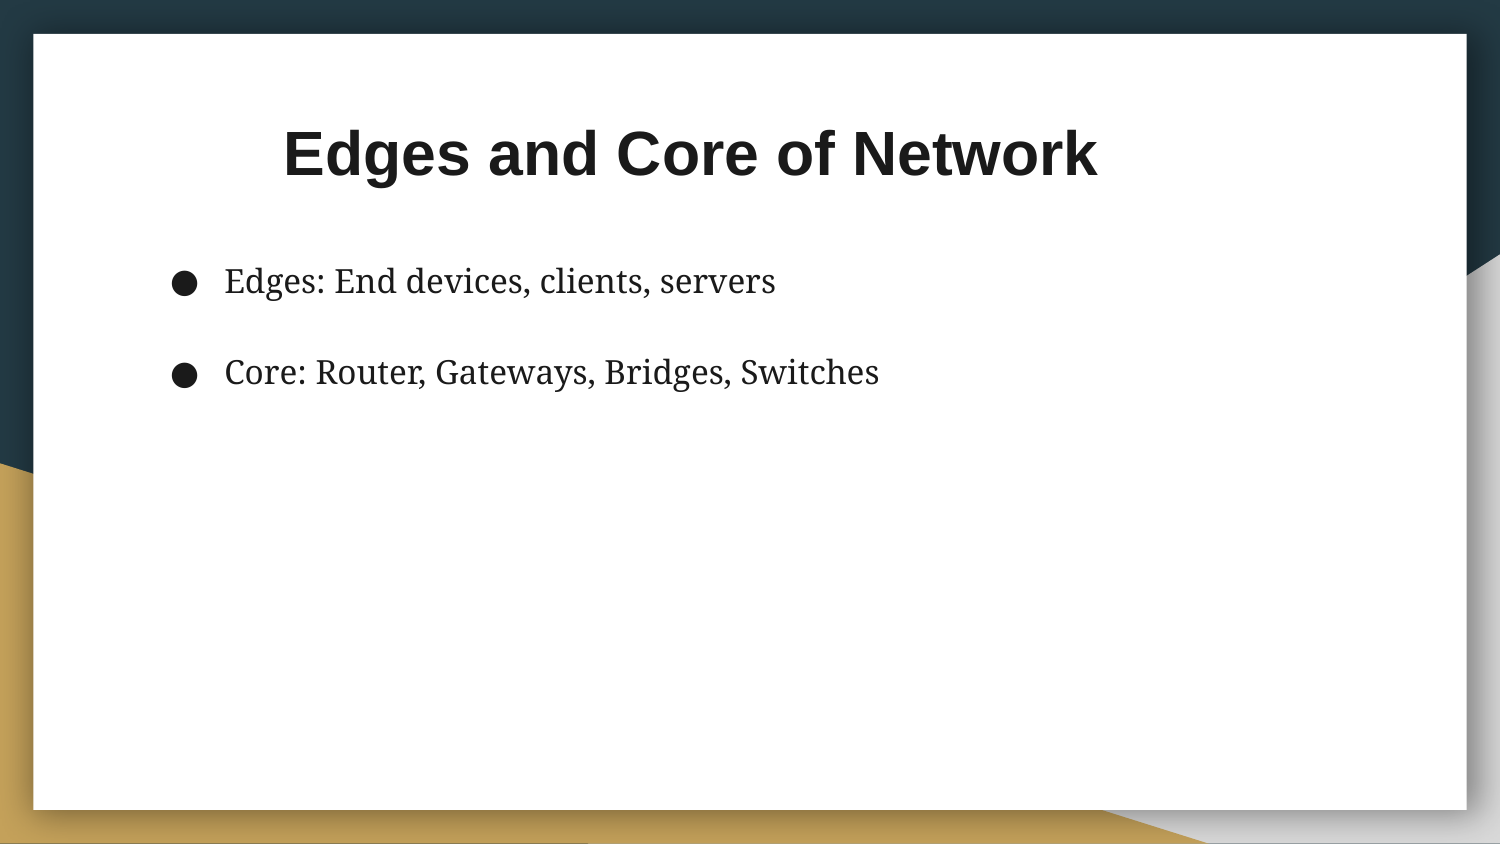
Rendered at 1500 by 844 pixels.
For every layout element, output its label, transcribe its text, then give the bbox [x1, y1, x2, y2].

list Edges: End devices, clients, servers 00 Core: Router, Gateways, Bridges, Switches [134, 239, 1366, 641]
title Edges and Core of Network [268, 97, 1500, 255]
